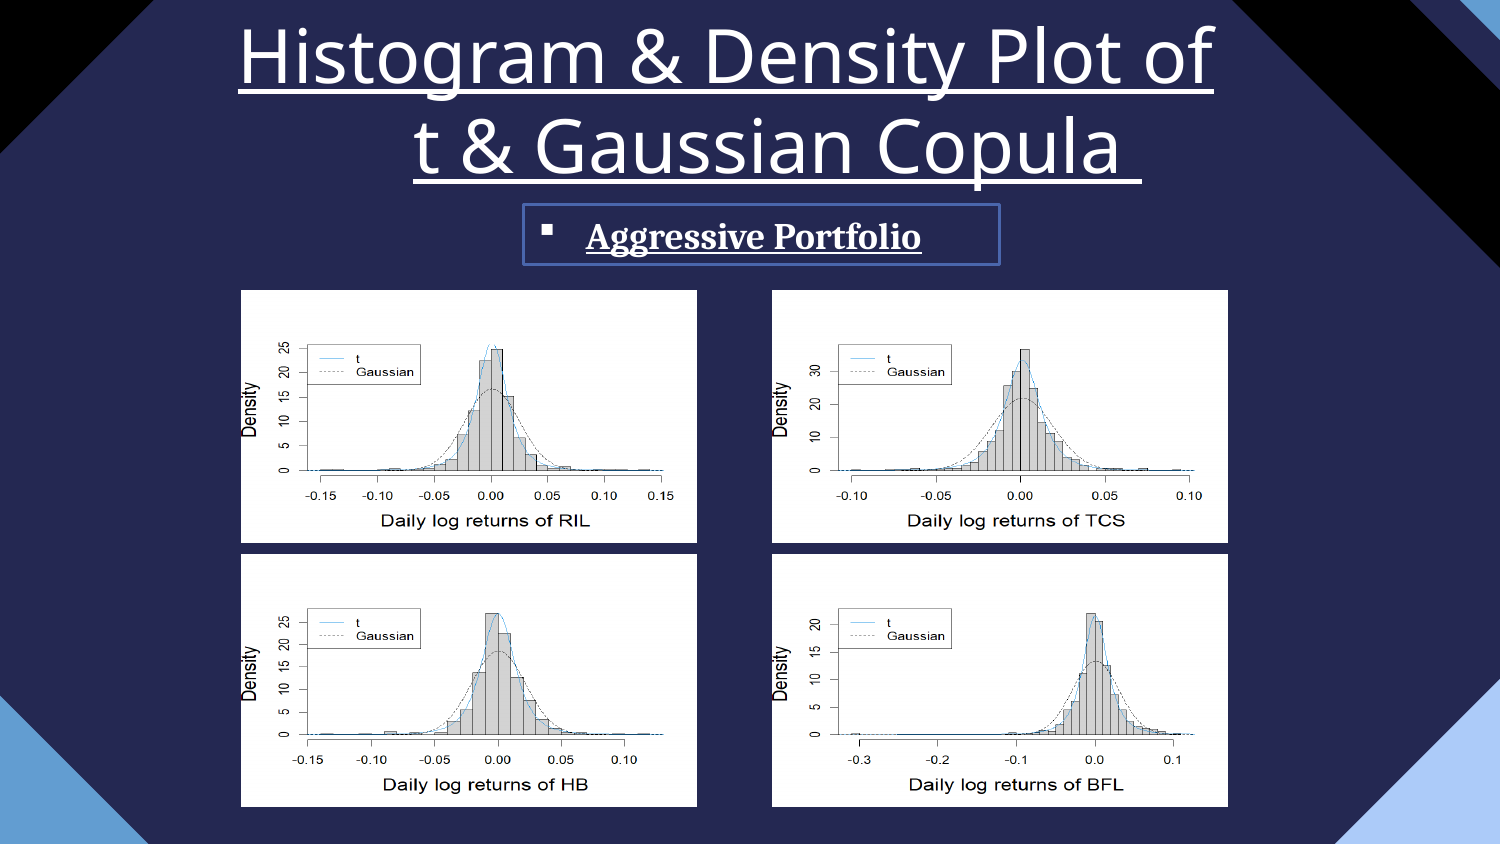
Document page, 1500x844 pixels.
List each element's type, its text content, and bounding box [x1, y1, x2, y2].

picture [772, 554, 1228, 807]
picture [241, 554, 697, 807]
text_box Aggressive Portfolio [523, 204, 1000, 265]
picture [772, 290, 1228, 543]
picture [241, 290, 697, 543]
text_box Histogram & Density Plot of t & Gaussian Copula [164, 0, 1500, 196]
